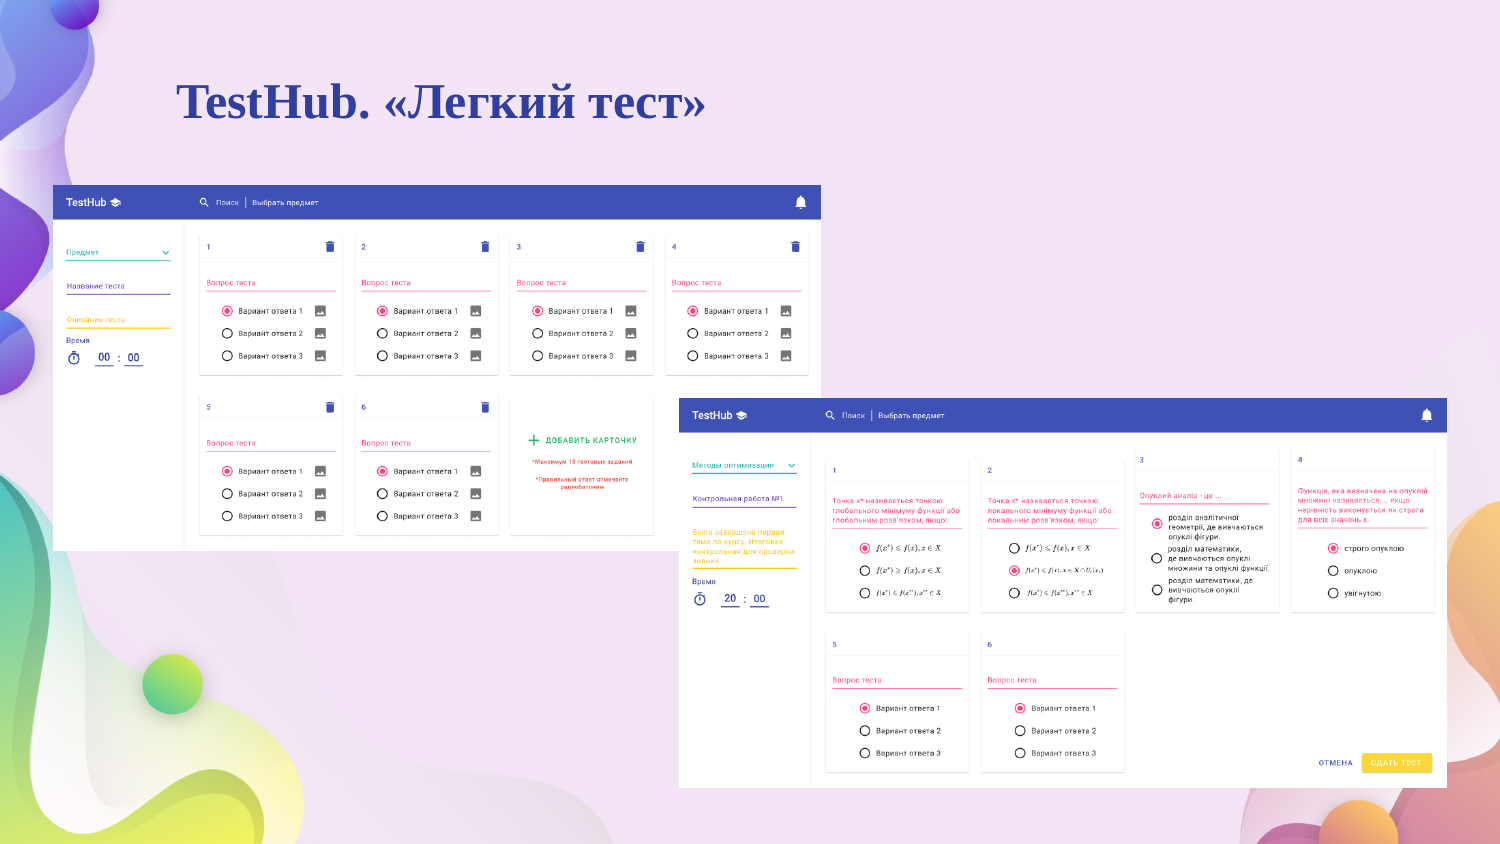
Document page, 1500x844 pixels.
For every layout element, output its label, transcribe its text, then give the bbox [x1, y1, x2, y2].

picture [0, 0, 1500, 844]
text_box TestHub. «Легкий тест» [165, 67, 1388, 139]
